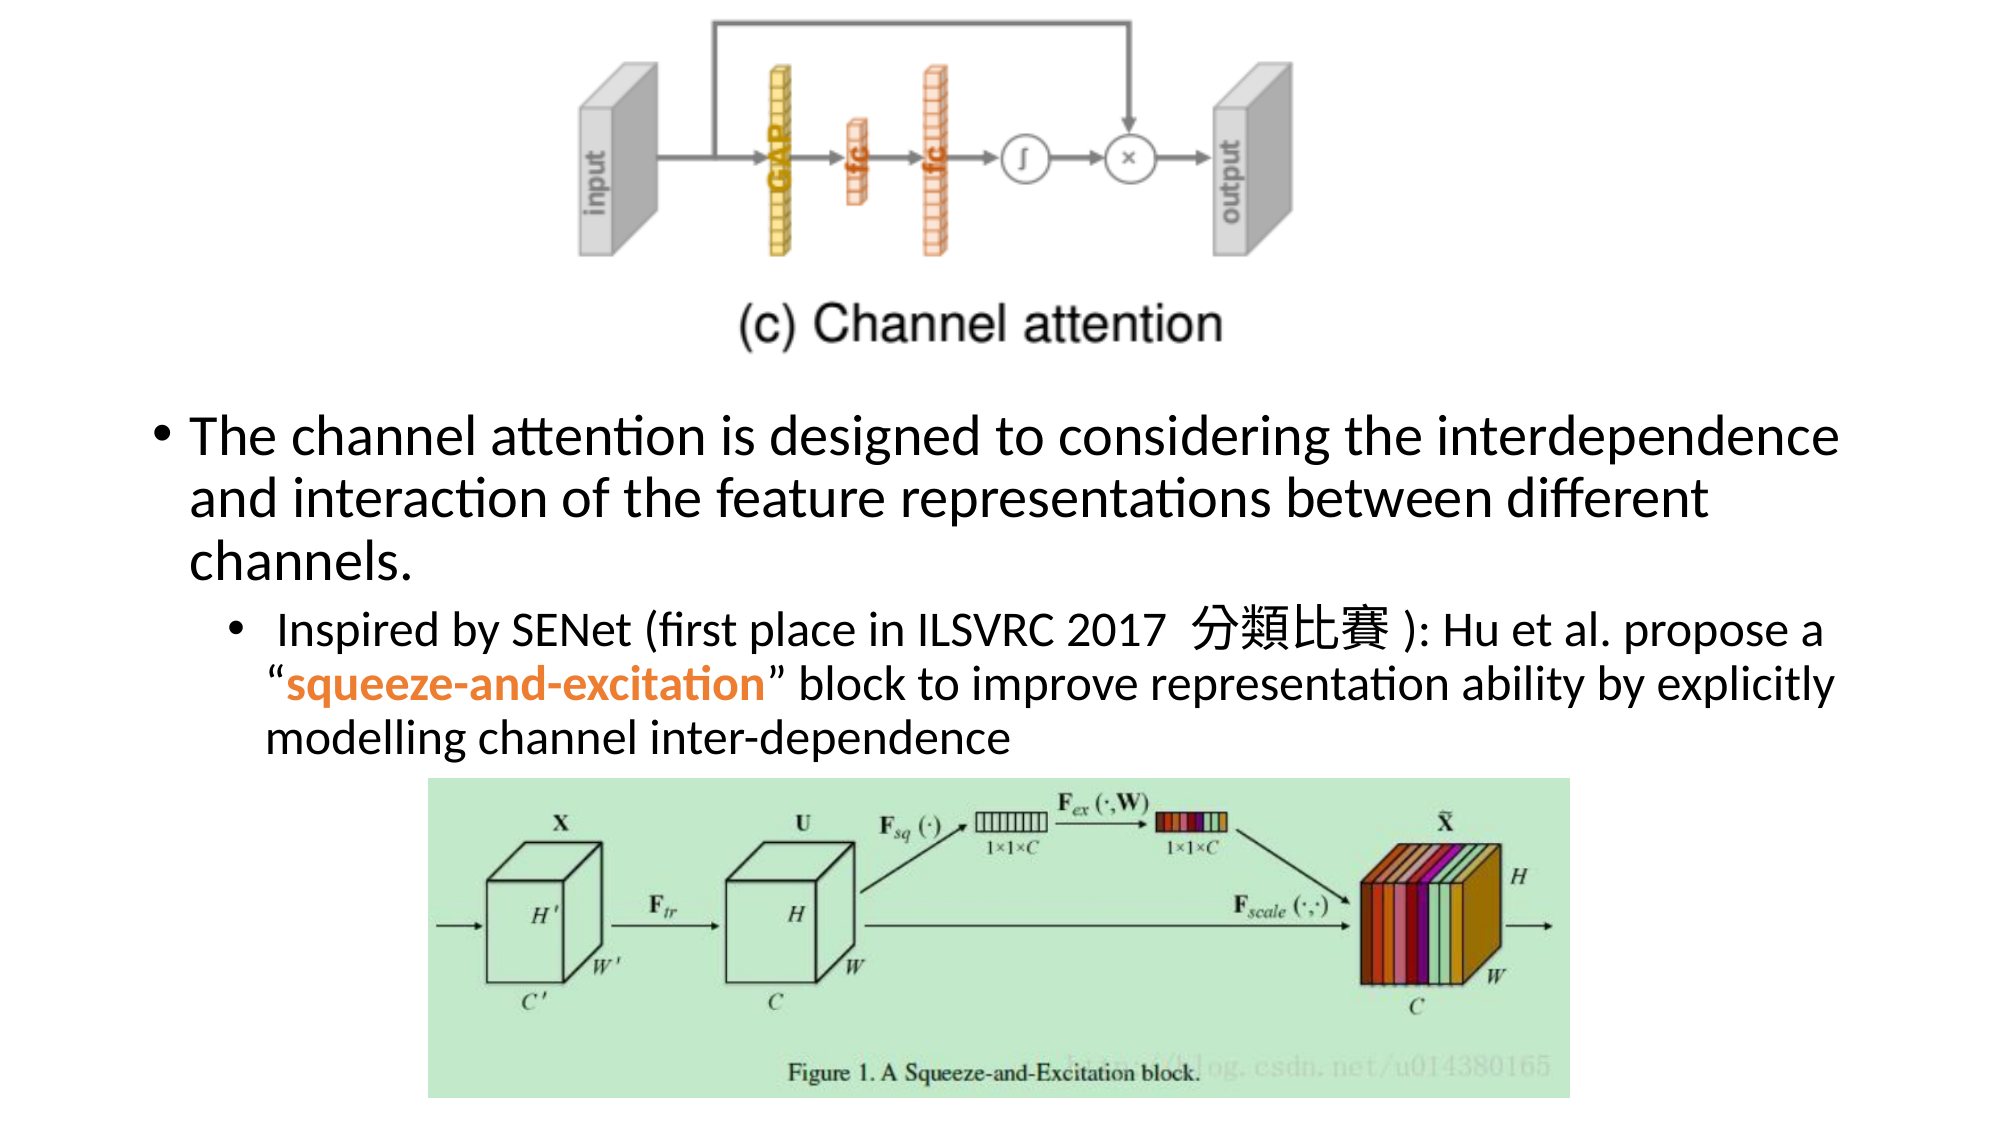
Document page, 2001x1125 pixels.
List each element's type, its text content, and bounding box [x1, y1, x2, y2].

picture [428, 778, 1570, 1098]
picture [559, 4, 1343, 360]
list The channel attention is designed to considering the interdependence and interaction of the feature representations between different channels. Inspired by SENet (first place in ILSVRC 2017 分類比賽): Hu et al. propose a “squeeze-and-excitation” block to improve representation ability by explicitly modelling channel inter-dependence [137, 397, 1945, 966]
